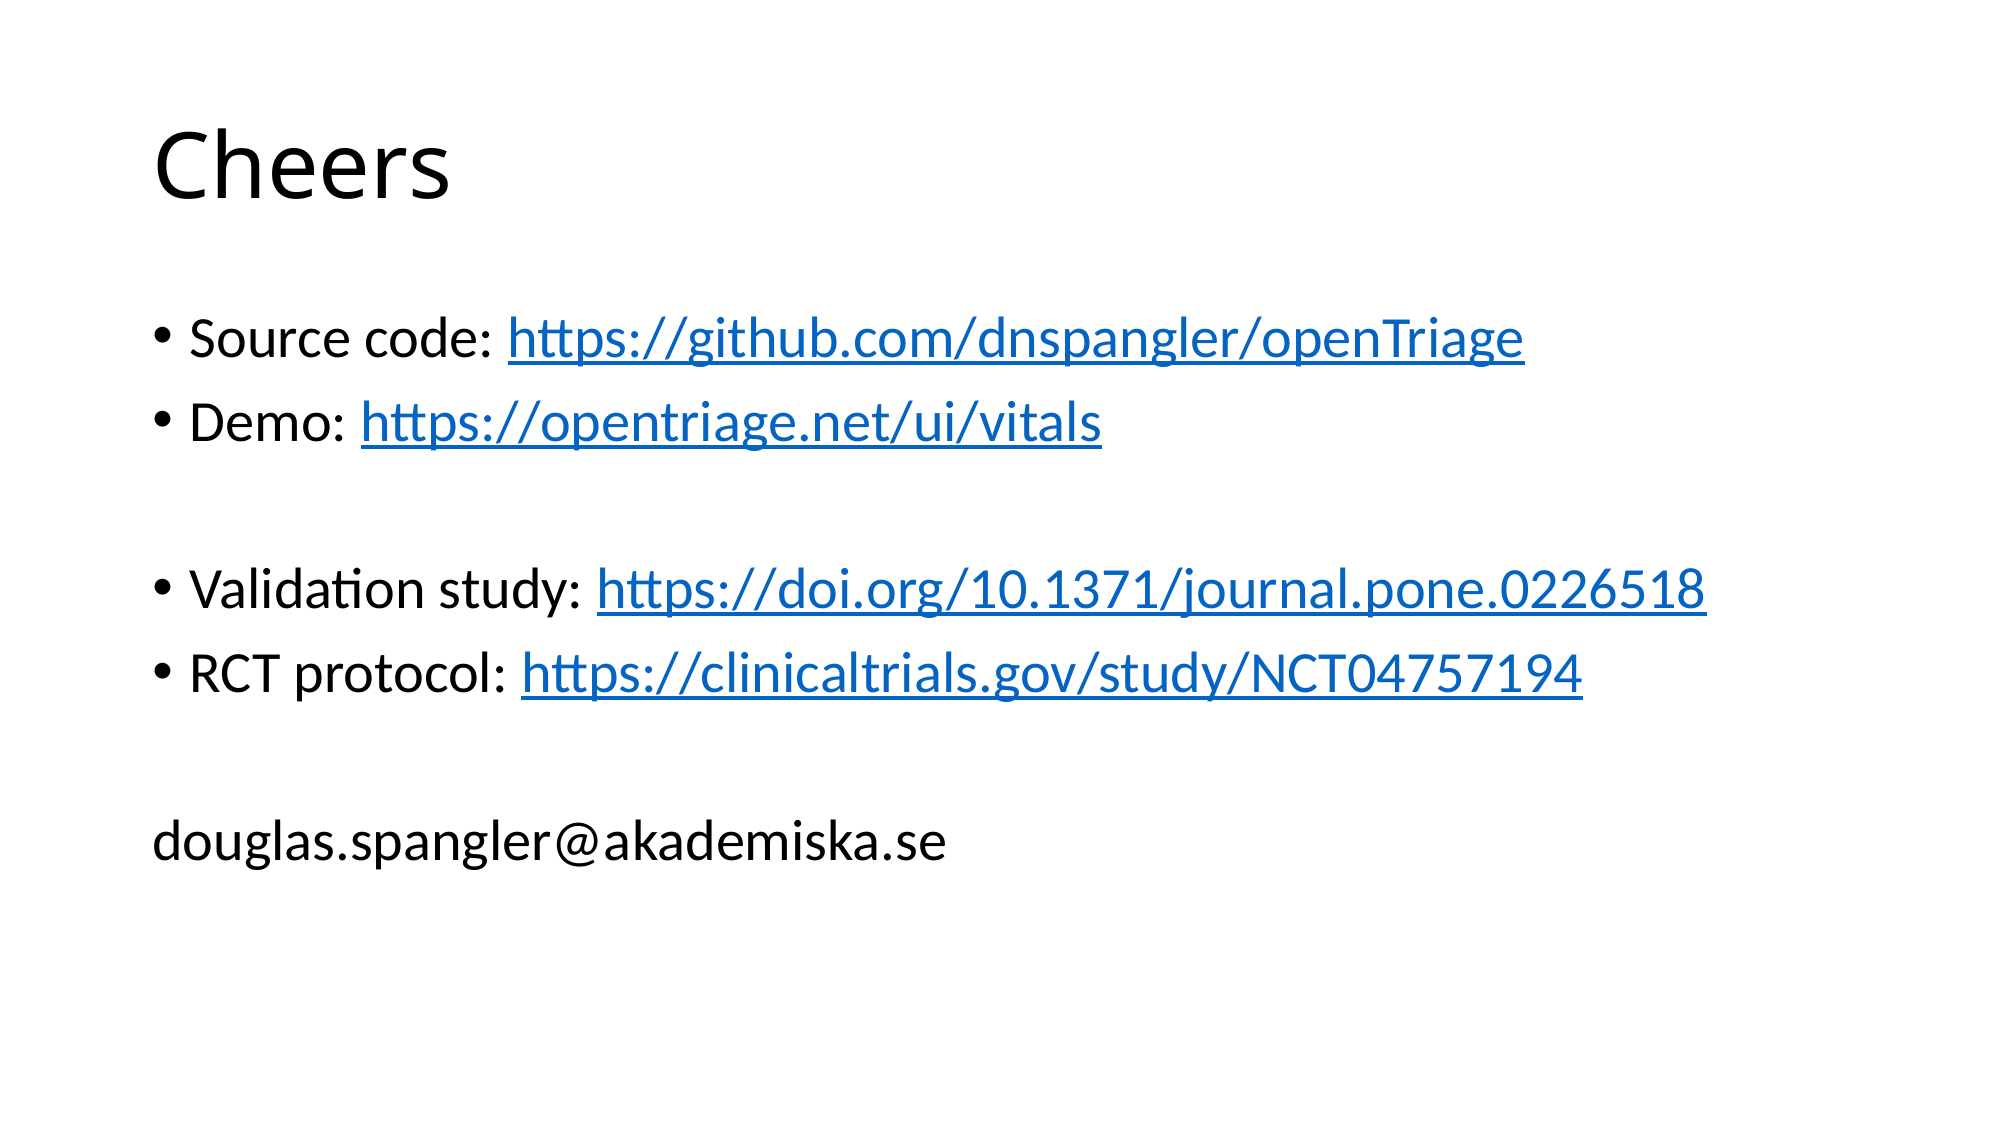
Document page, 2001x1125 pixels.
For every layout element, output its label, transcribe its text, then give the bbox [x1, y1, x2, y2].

title Cheers [137, 59, 1863, 278]
list Source code: https://github.com/dnspangler/openTriage Demo: https://opentriage.net/ui/vitals Validation study: https://doi.org/10.1371/journal.pone.0226518 RCT protocol: https://clinicaltrials.gov/study/NCT04757194 douglas.spangler@akademiska.se [137, 299, 1863, 1014]
